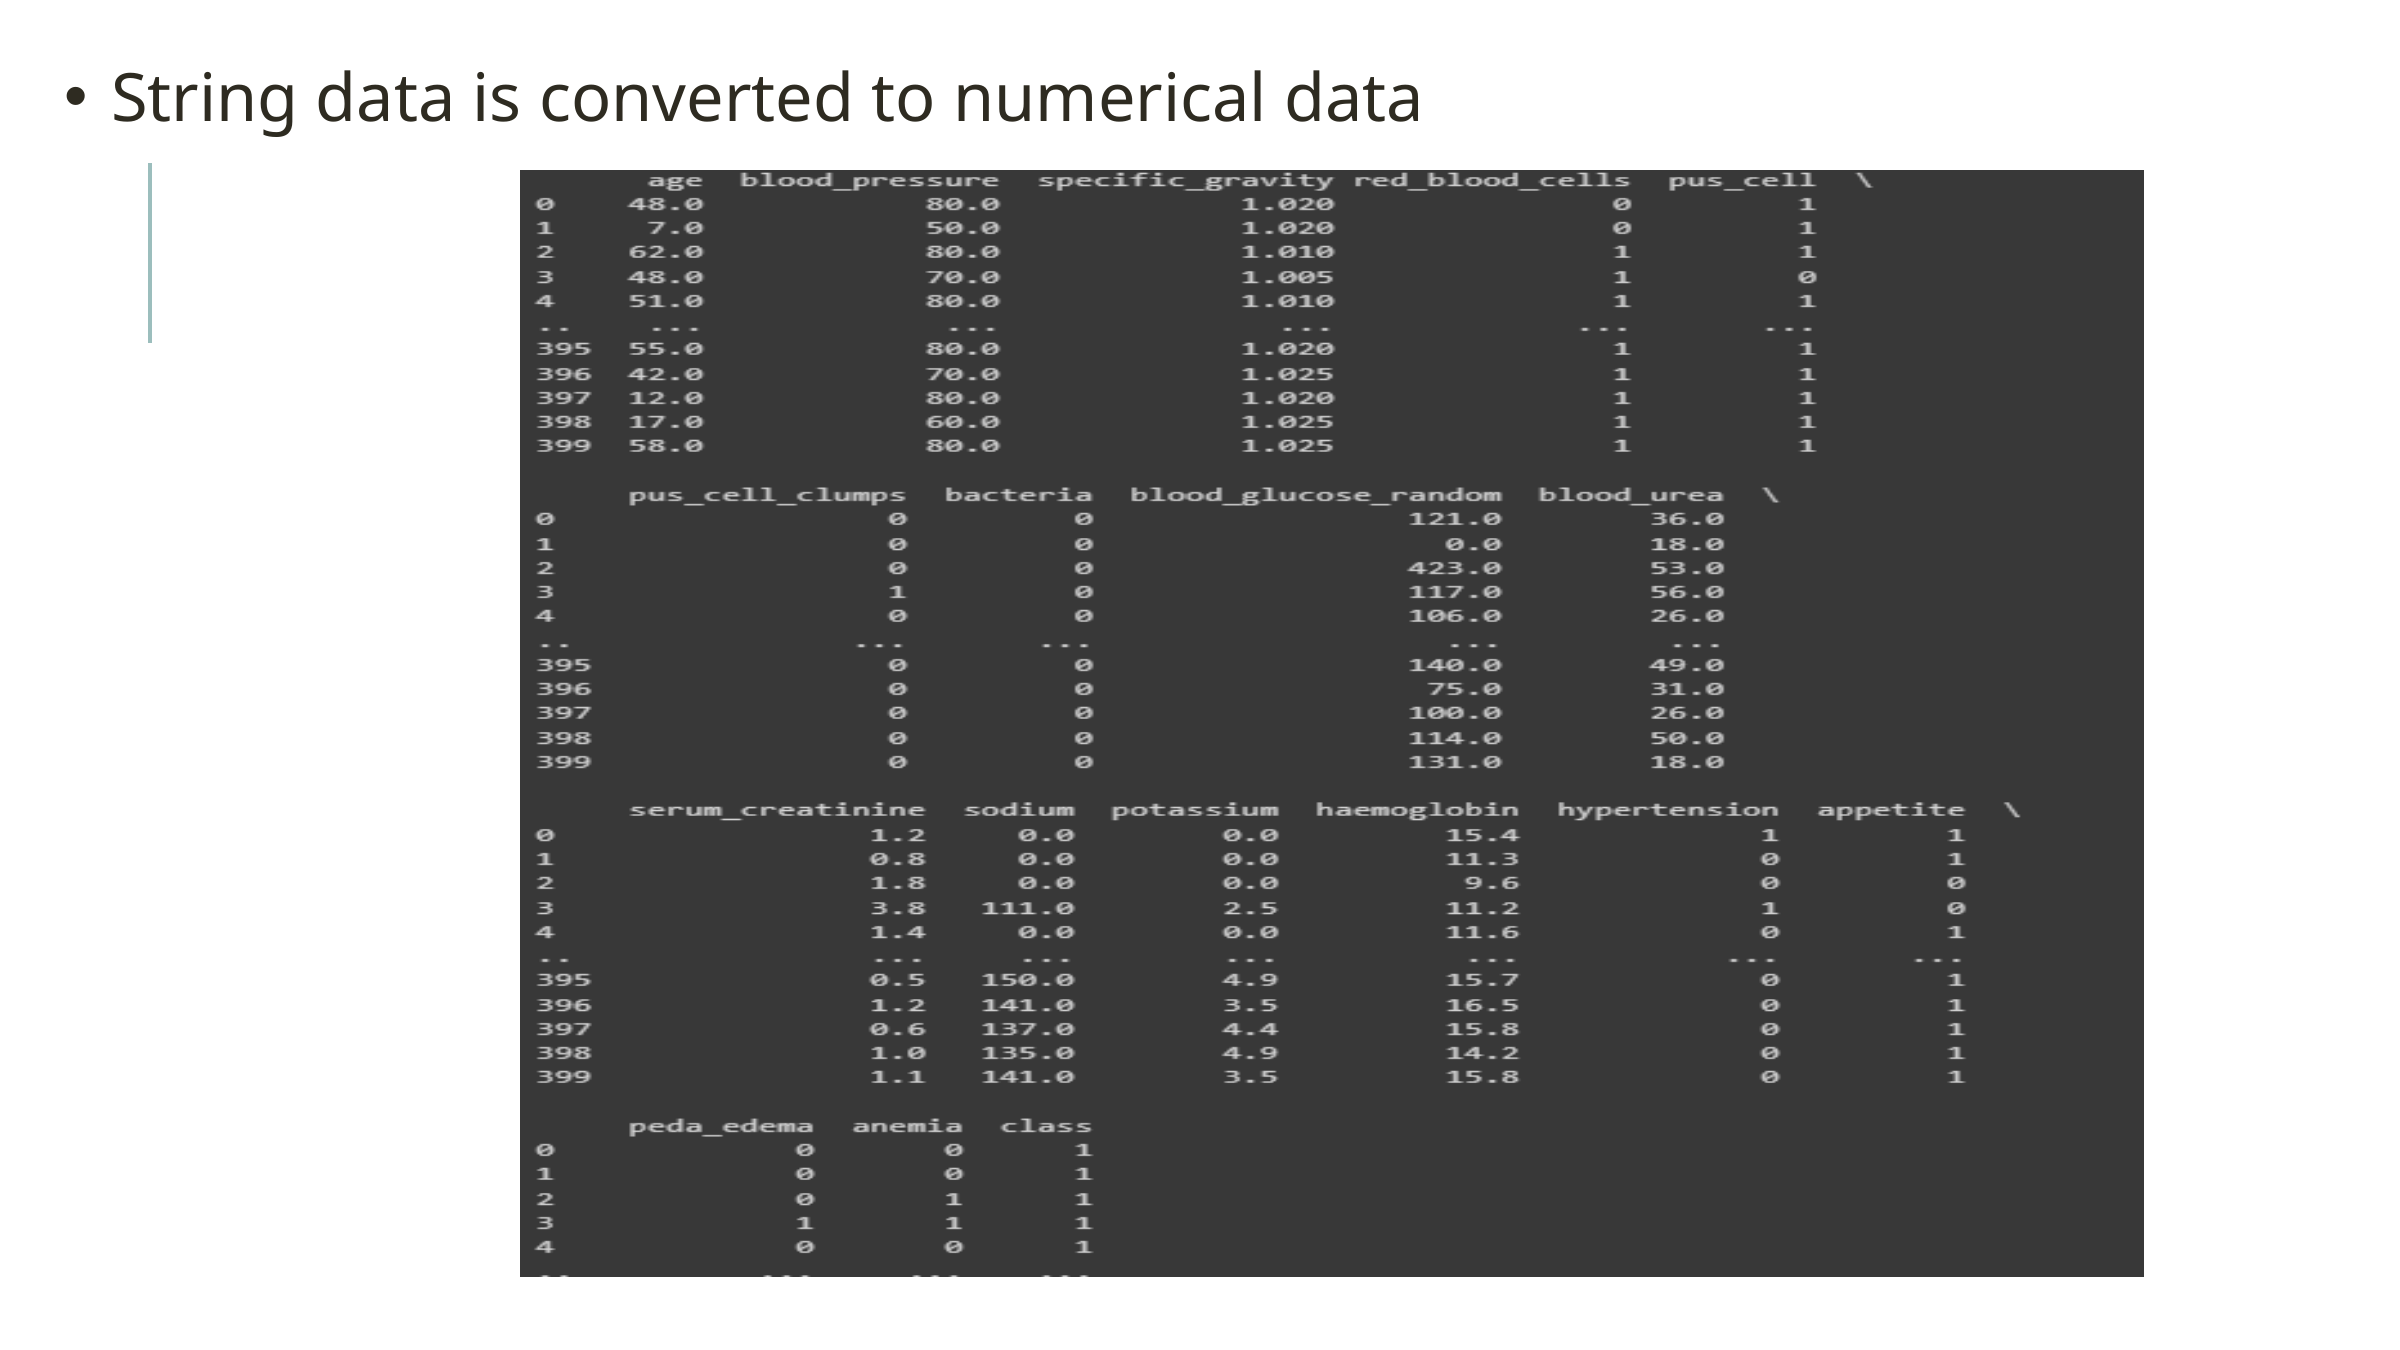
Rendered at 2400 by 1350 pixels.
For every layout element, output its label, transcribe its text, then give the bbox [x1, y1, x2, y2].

text_box String data is converted to numerical data [49, 47, 2023, 143]
picture [520, 169, 2144, 1277]
